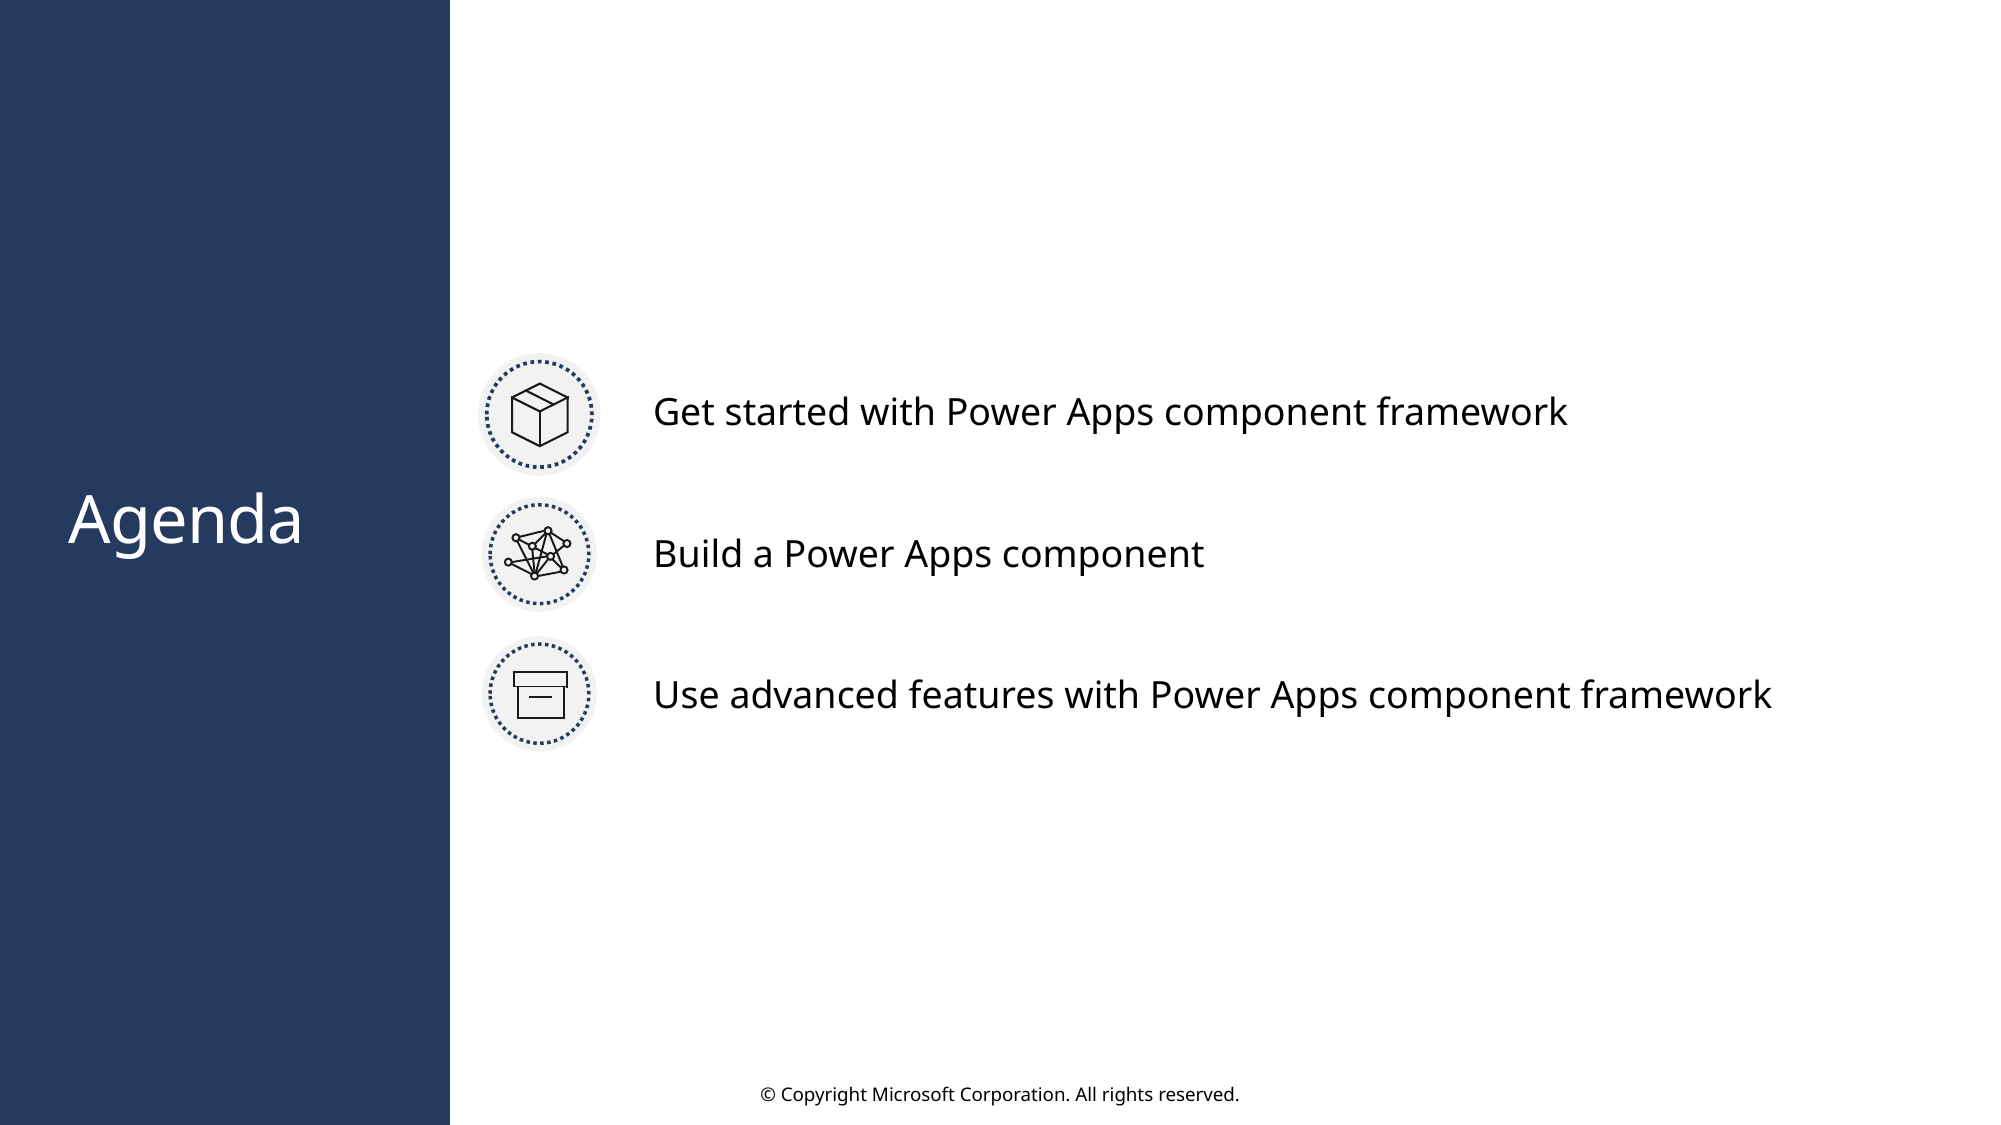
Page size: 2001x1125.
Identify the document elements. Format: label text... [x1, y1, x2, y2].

list Build a Power Apps component [653, 491, 1916, 613]
list Get started with Power Apps component framework [653, 349, 1916, 472]
list Use advanced features with Power Apps component framework [653, 633, 1916, 755]
picture [481, 496, 598, 613]
title Agenda [68, 506, 391, 619]
picture [481, 635, 598, 752]
picture [477, 352, 601, 477]
